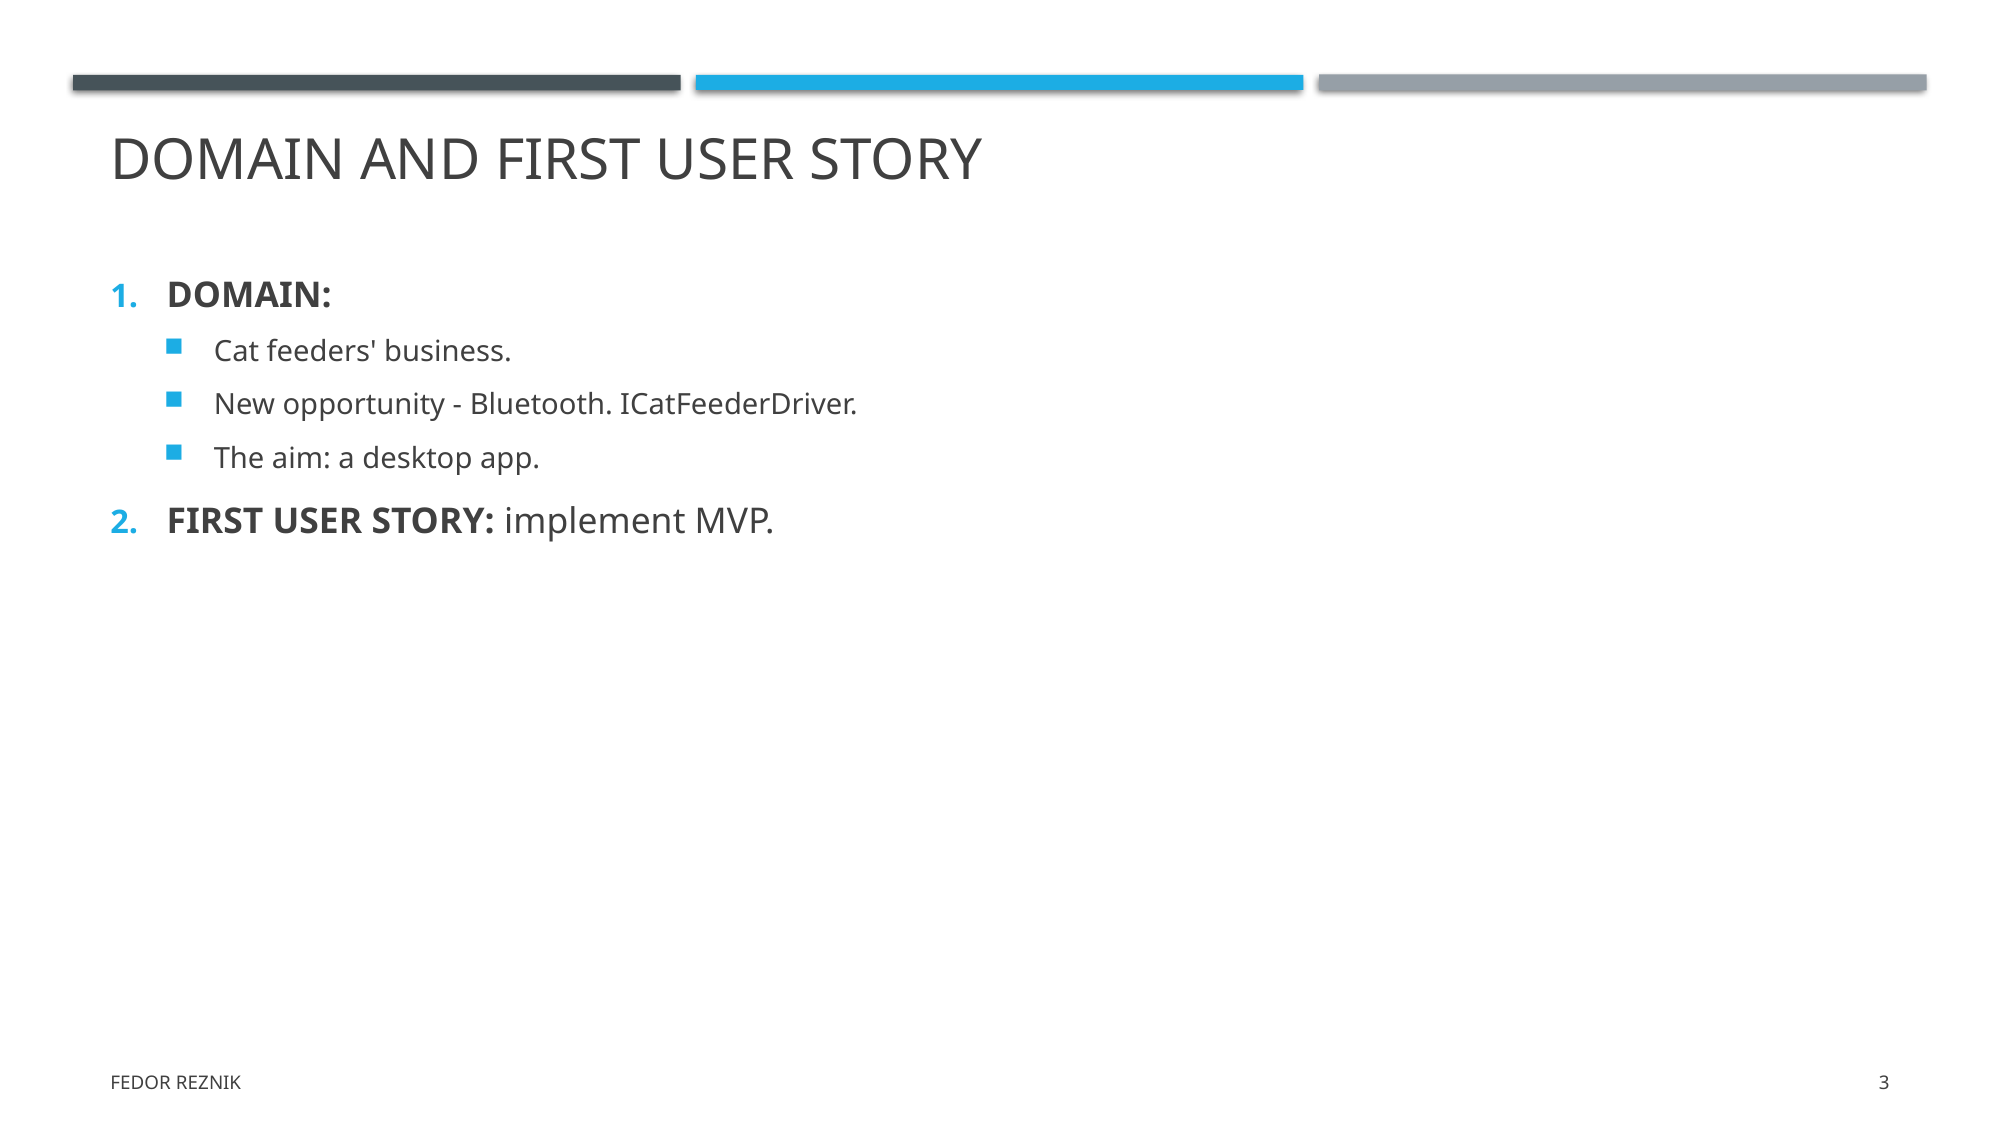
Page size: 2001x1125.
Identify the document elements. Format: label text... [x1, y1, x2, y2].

list DOMAIN: Cat feeders' business. New opportunity - Bluetooth. ICatFeederDriver. The aim: a desktop app. FIRST USER STORY: implement MVP. [95, 259, 1905, 1037]
title domain and First user story [95, 115, 1905, 199]
slide_number 3 [1732, 1053, 1905, 1114]
footer Fedor Reznik [95, 1053, 1230, 1114]
